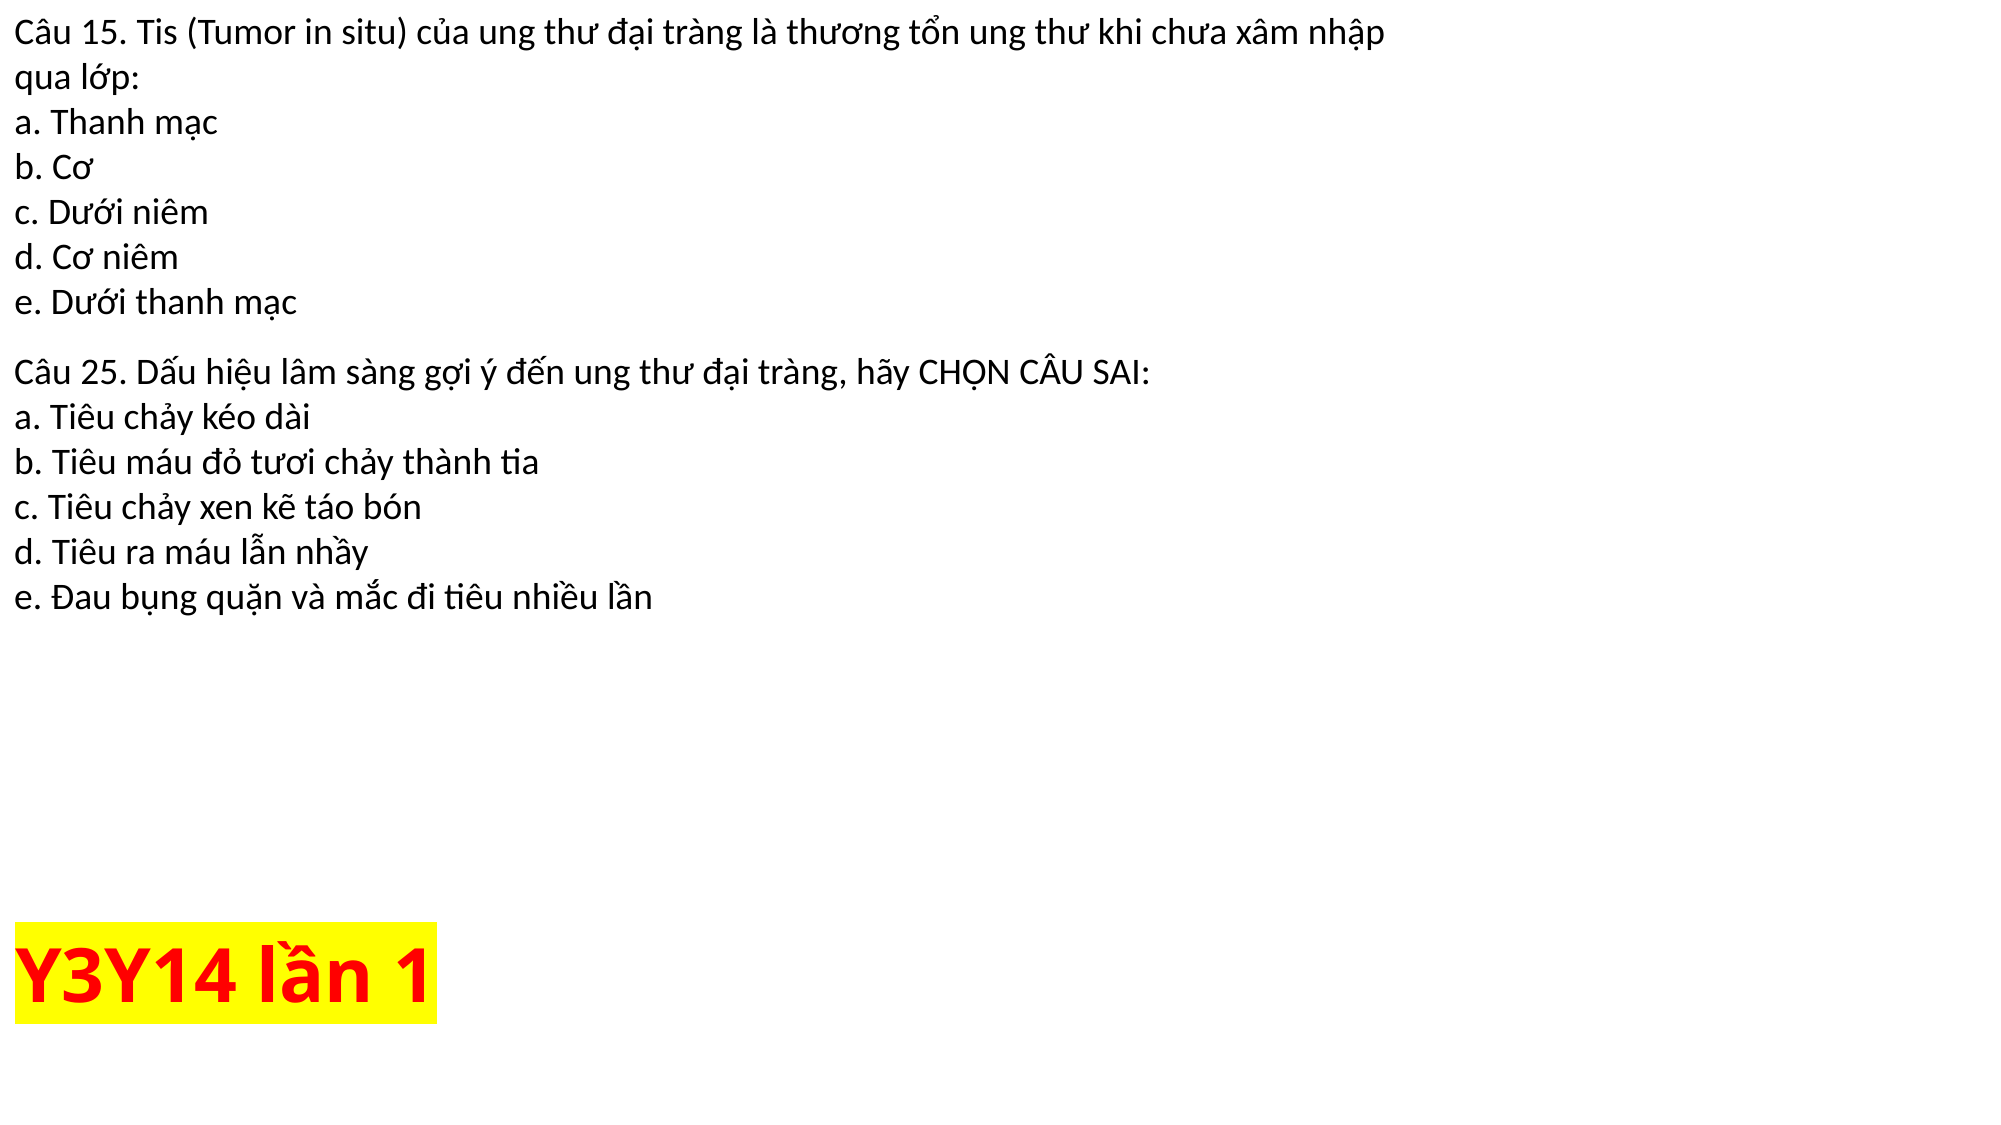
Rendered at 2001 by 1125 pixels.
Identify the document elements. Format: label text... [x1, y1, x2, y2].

text_box Câu 15. Tis (Tumor in situ) của ung thư đại tràng là thương tổn ung thư khi chưa xâm nhập qua lớp: a. Thanh mạc b. Cơ c. Dưới niêm d. Cơ niêm e. Dưới thanh mạc [0, 0, 2000, 330]
title Y3Y14 lần 1 [0, 831, 2000, 1125]
text_box Câu 25. Dấu hiệu lâm sàng gợi ý đến ung thư đại tràng, hãy CHỌN CÂU SAI: a. Tiêu chảy kéo dài b. Tiêu máu đỏ tươi chảy thành tia c. Tiêu chảy xen kẽ táo bón d. Tiêu ra máu lẫn nhầy e. Đau bụng quặn và mắc đi tiêu nhiều lần [0, 339, 1990, 625]
